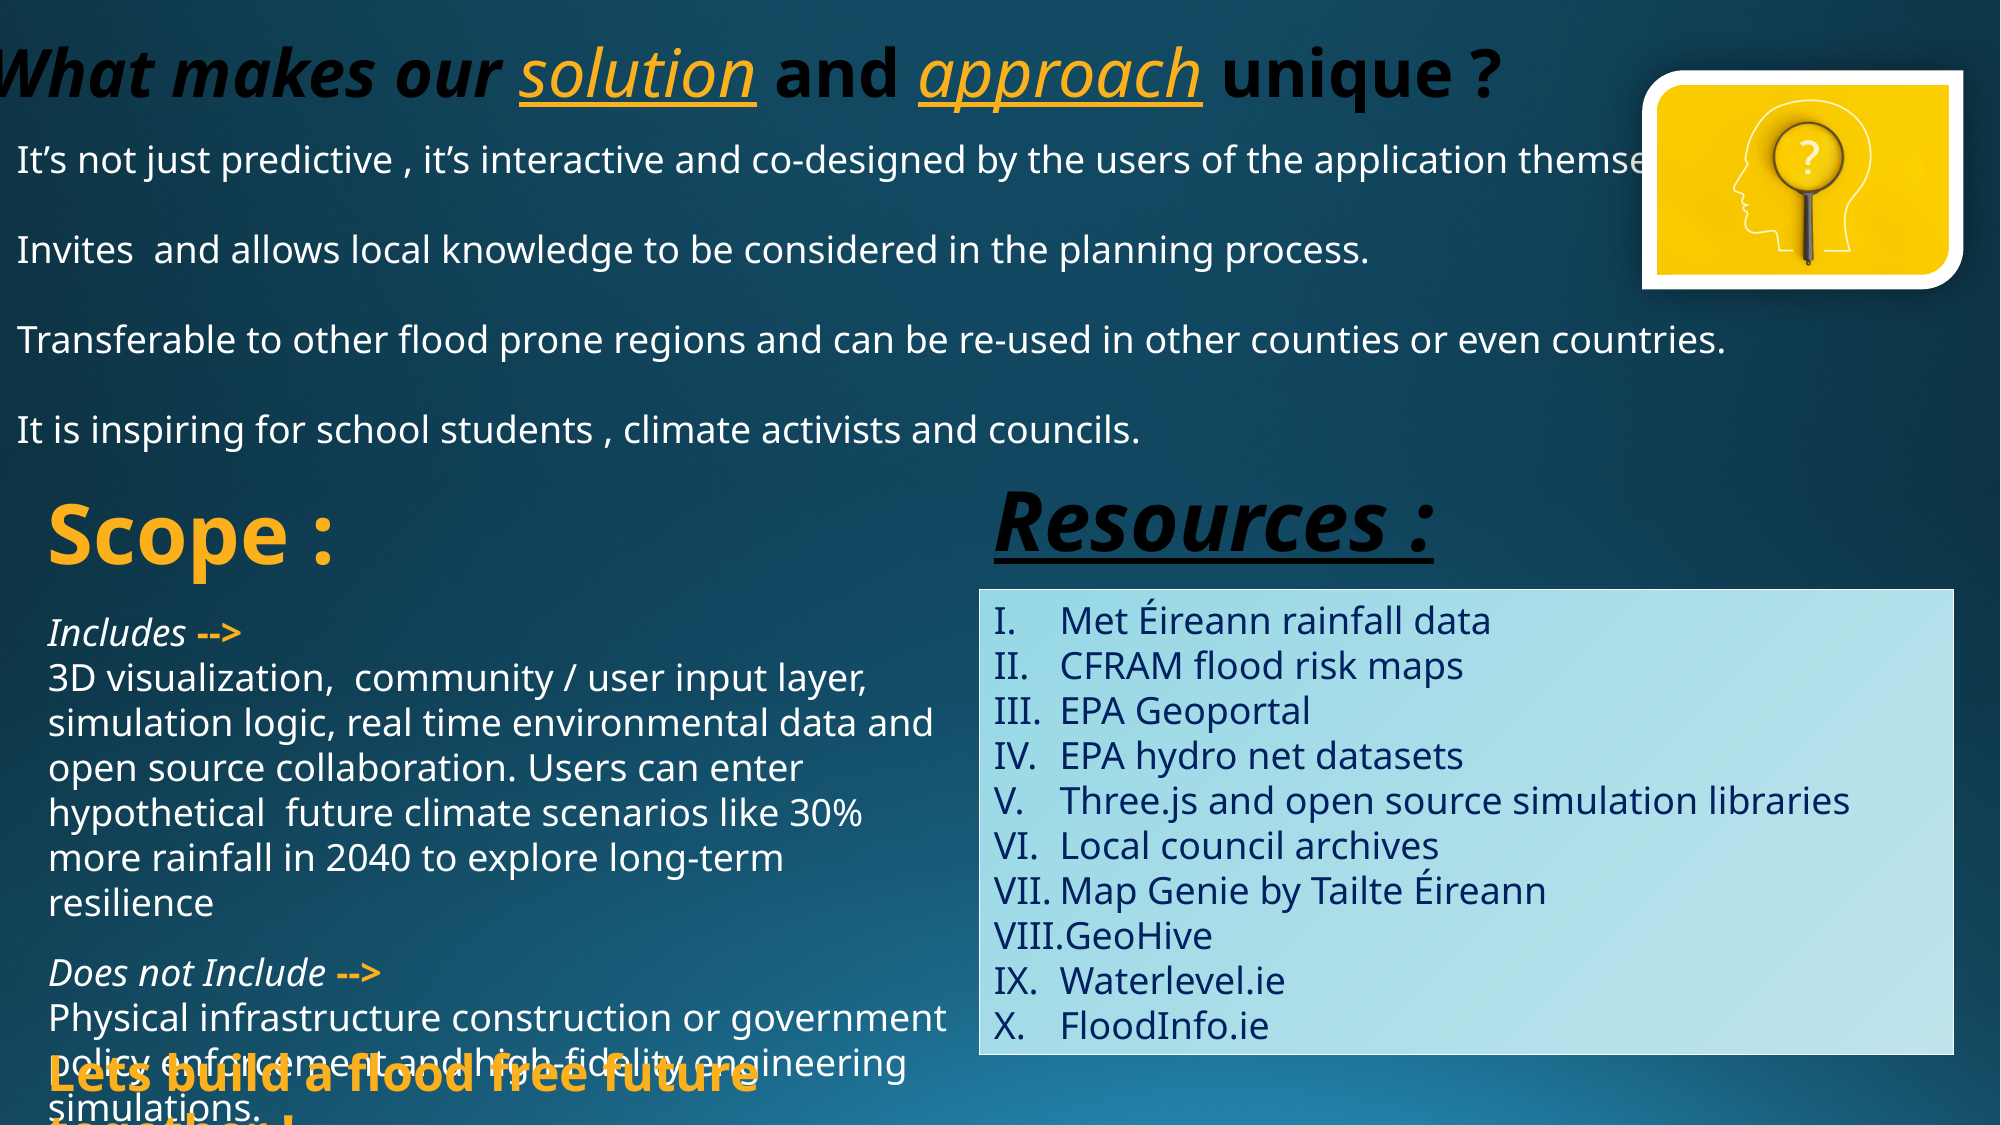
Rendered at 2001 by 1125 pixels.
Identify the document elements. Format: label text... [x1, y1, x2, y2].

text_box Met Éireann rainfall data CFRAM flood risk maps EPA Geoportal EPA hydro net datasets Three.js and open source simulation libraries Local council archives Map Genie by Tailte Éireann GeoHive Waterlevel.ie FloodInfo.ie [979, 589, 1954, 1055]
text_box What makes our solution and approach unique ? [0, 22, 1518, 118]
text_box It’s not just predictive , it’s interactive and co-designed by the users of the application themselves. Invites and allows local knowledge to be considered in the planning process. Transferable to other flood prone regions and can be re-used in other counties or even countries. It is inspiring for school students , climate activists and councils. [0, 128, 1745, 459]
picture [0, 0, 2001, 1125]
text_box Scope : Includes --> 3D visualization, community / user input layer, simulation logic, real time environmental data and open source collaboration. Users can enter hypothetical future climate scenarios like 30% more rainfall in 2040 to explore long-term resilience Does not Include --> Physical infrastructure construction or government policy enforcement and high-fidelity engineering simulations. [33, 474, 965, 1125]
text_box Resources : [979, 460, 2000, 576]
text_box Lets build a flood free future together ! [33, 1034, 935, 1125]
